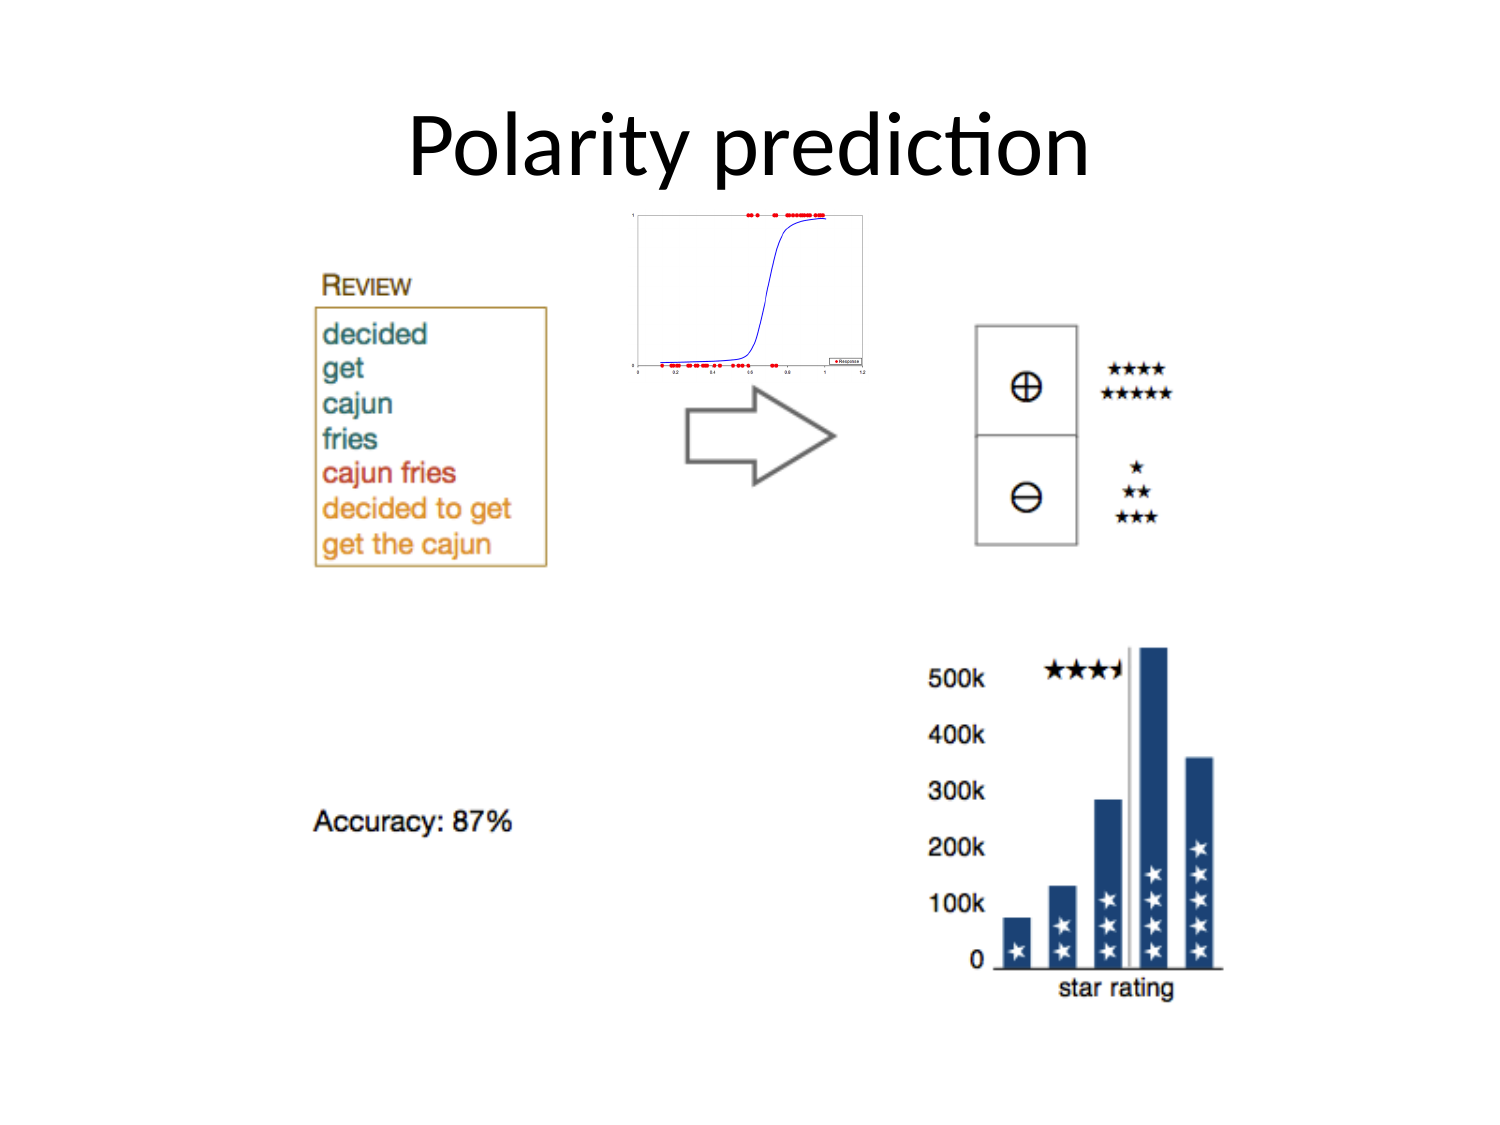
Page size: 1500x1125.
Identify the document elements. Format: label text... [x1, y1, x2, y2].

title Polarity prediction [75, 45, 1425, 233]
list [74, 264, 1426, 1008]
picture [628, 209, 869, 383]
